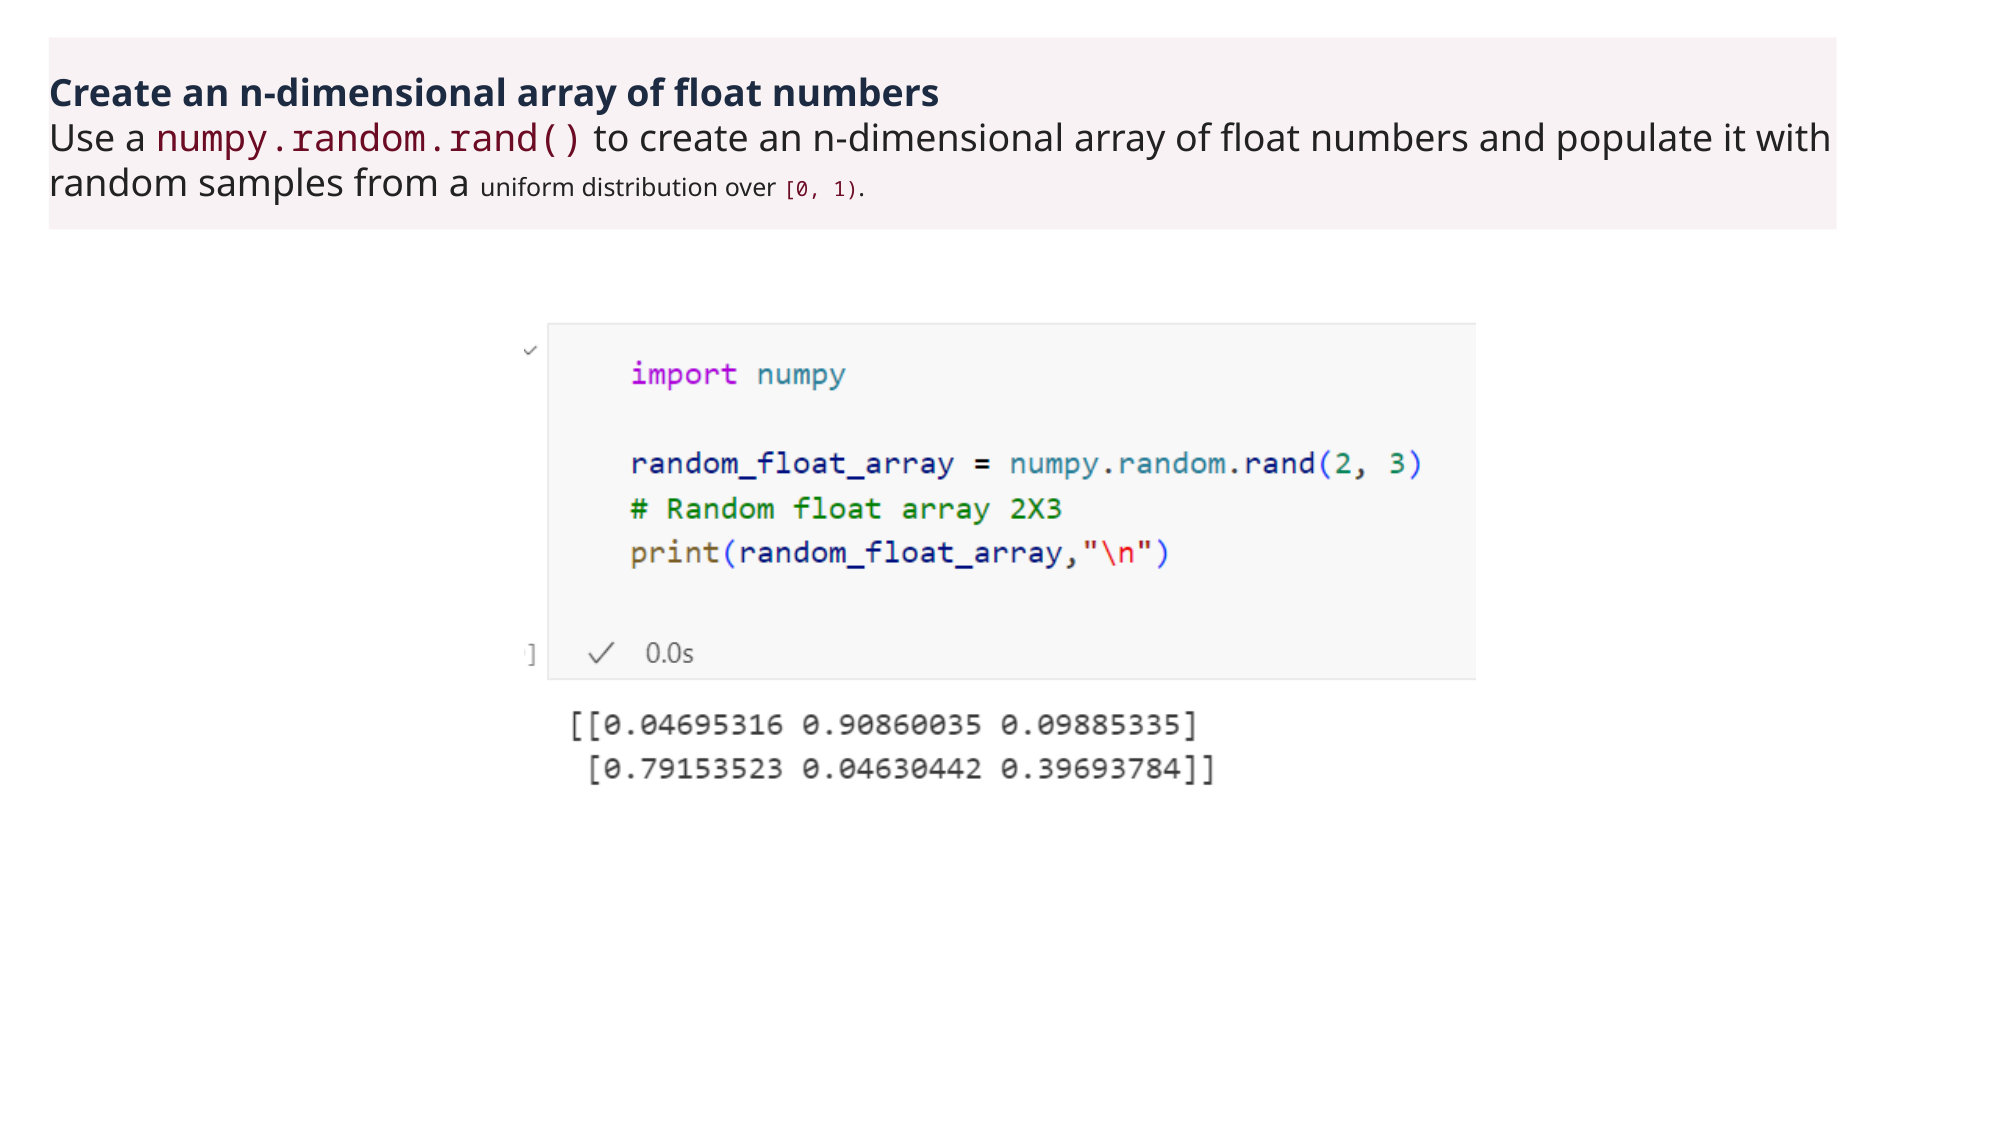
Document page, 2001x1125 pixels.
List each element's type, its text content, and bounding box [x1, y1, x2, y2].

picture [523, 317, 1477, 808]
text_box Create an n-dimensional array of float numbers Use a numpy.random.rand() to create an n-dimensional array of float numbers and populate it with random samples from a uniform distribution over [0, 1). [48, 37, 1837, 230]
